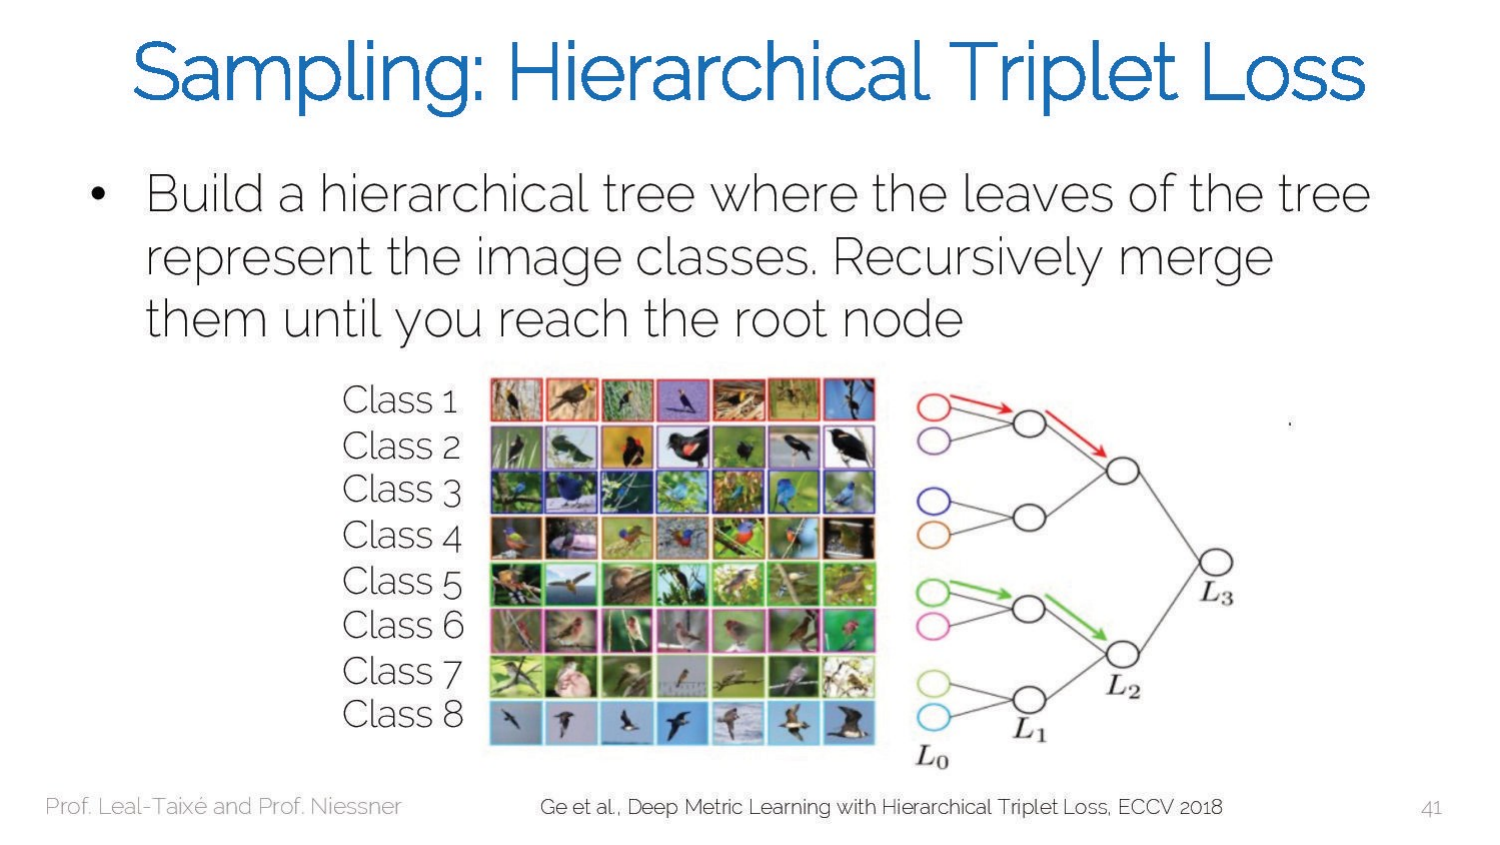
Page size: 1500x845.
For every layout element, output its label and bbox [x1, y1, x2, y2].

text_box [0, 0, 1500, 844]
